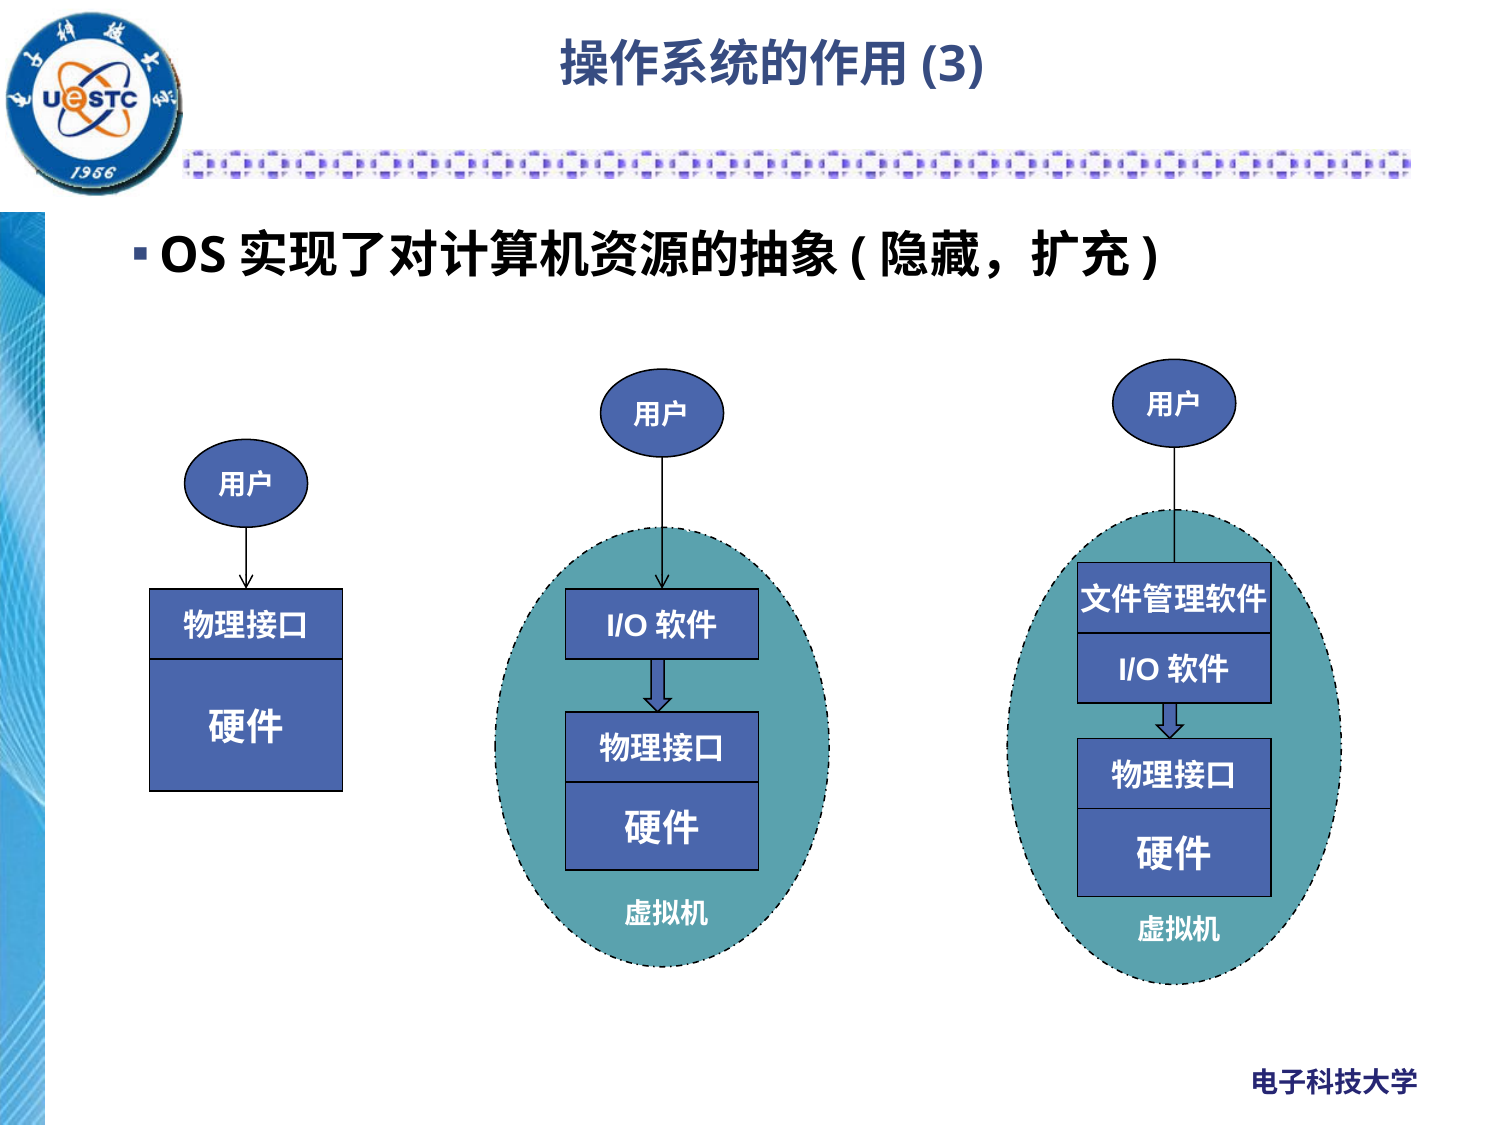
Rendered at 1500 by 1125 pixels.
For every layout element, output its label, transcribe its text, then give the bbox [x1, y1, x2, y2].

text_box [149, 359, 1384, 985]
list OS实现了对计算机资源的抽象(隐藏，扩充) [116, 215, 1442, 1062]
title 操作系统的作用(3) [182, 31, 1362, 122]
picture [0, 212, 45, 1125]
picture [5, 0, 1411, 197]
